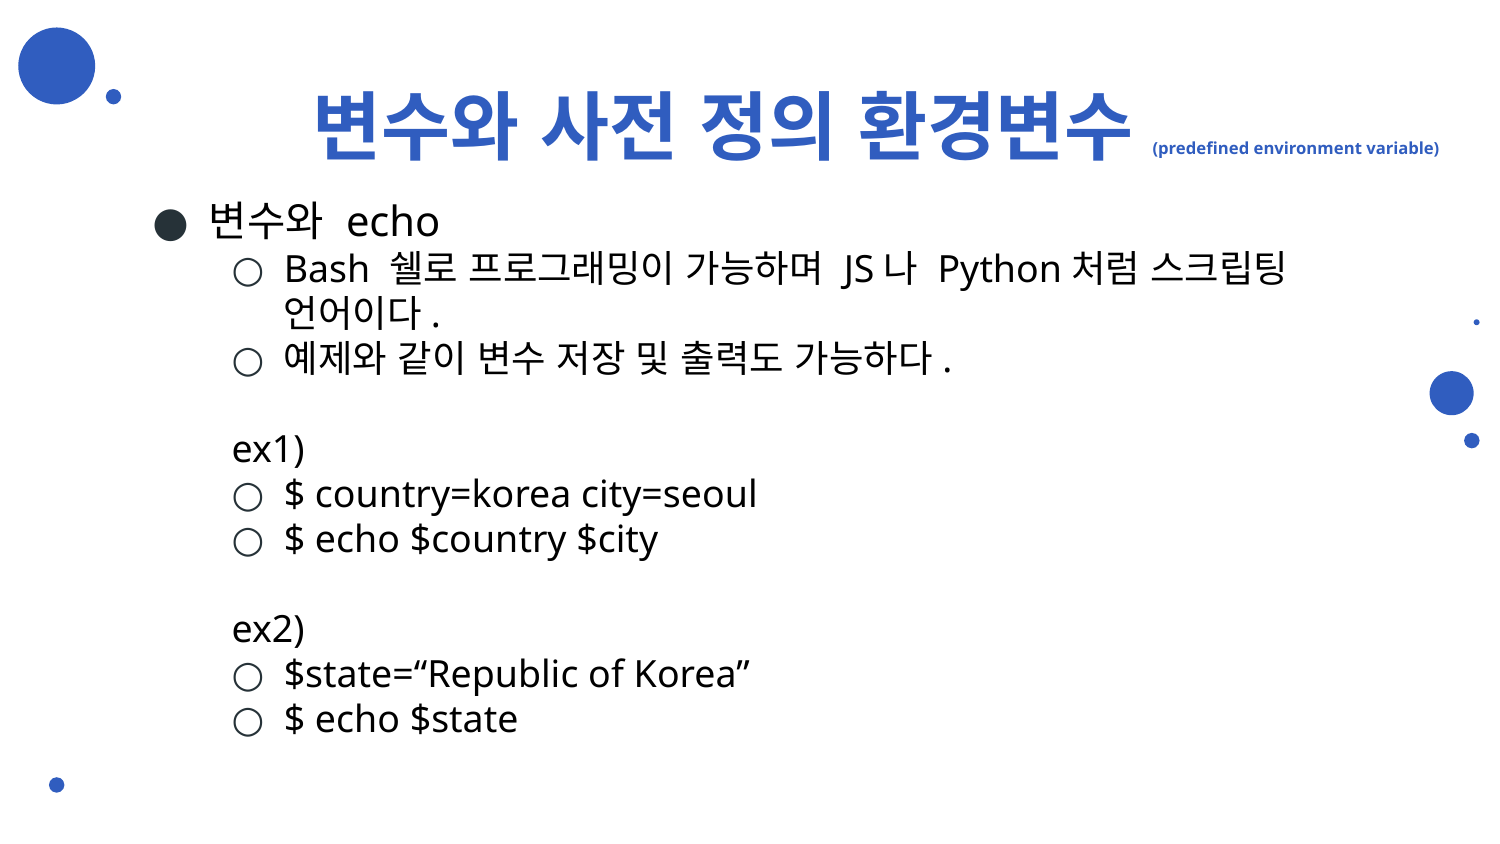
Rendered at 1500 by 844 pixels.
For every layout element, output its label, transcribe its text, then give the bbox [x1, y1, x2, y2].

subtitle 변수와 echo Bash 쉘로 프로그래밍이 가능하며 JS나 Python처럼 스크립팅 언어이다. 예제와 같이 변수 저장 및 출력도 가능하다. ex1) $ country=korea city=seoul $ echo $country $city ex2) $state=“Republic of Korea” $ echo $state [118, 180, 1388, 844]
title 변수와 사전 정의 환경변수(predefined environment variable) [238, 64, 1500, 159]
